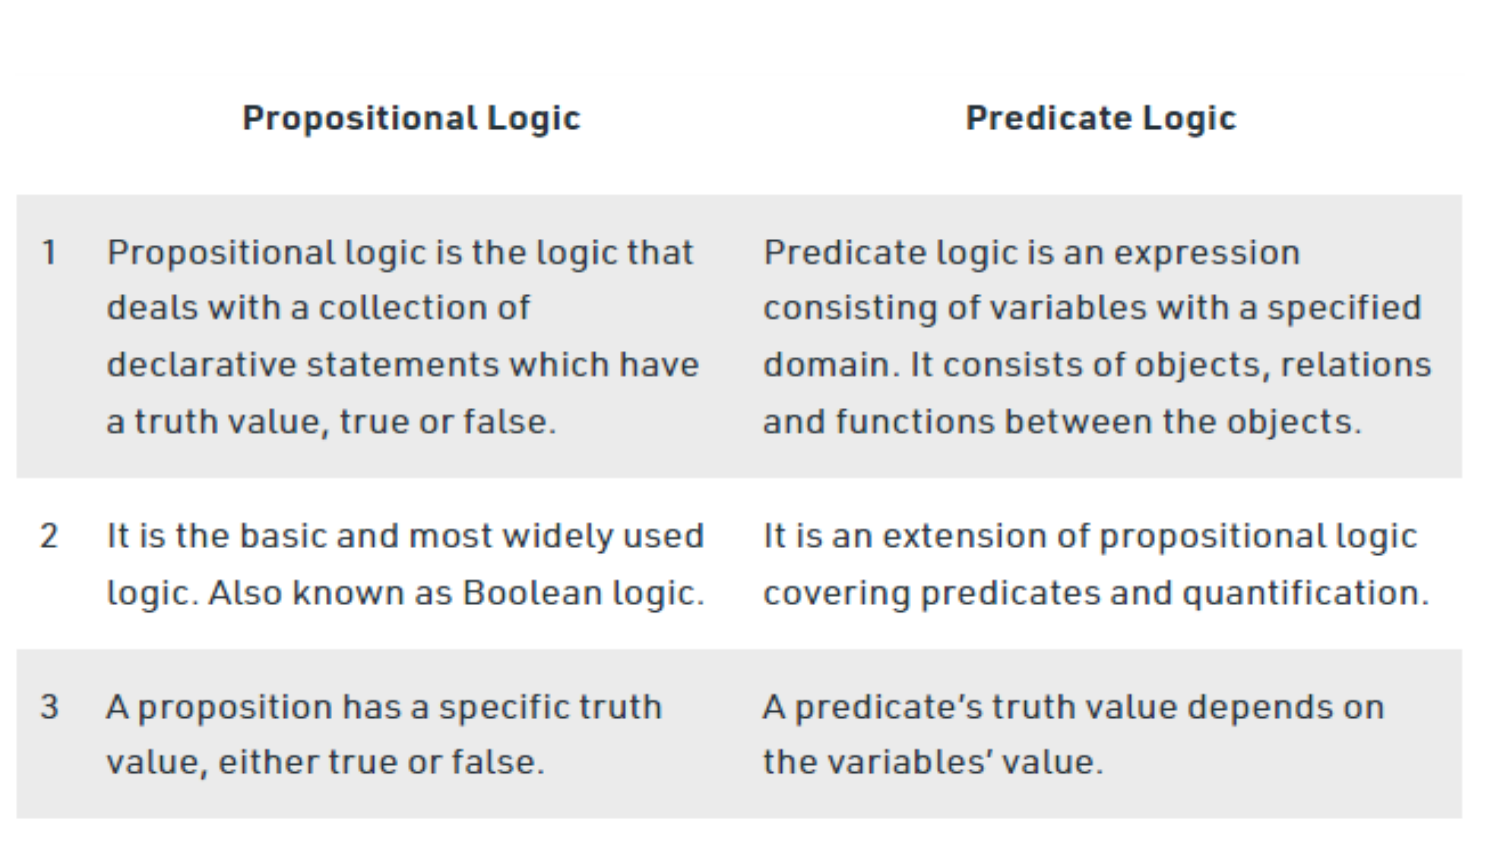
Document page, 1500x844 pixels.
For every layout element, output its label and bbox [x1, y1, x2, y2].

picture [15, 72, 1465, 823]
